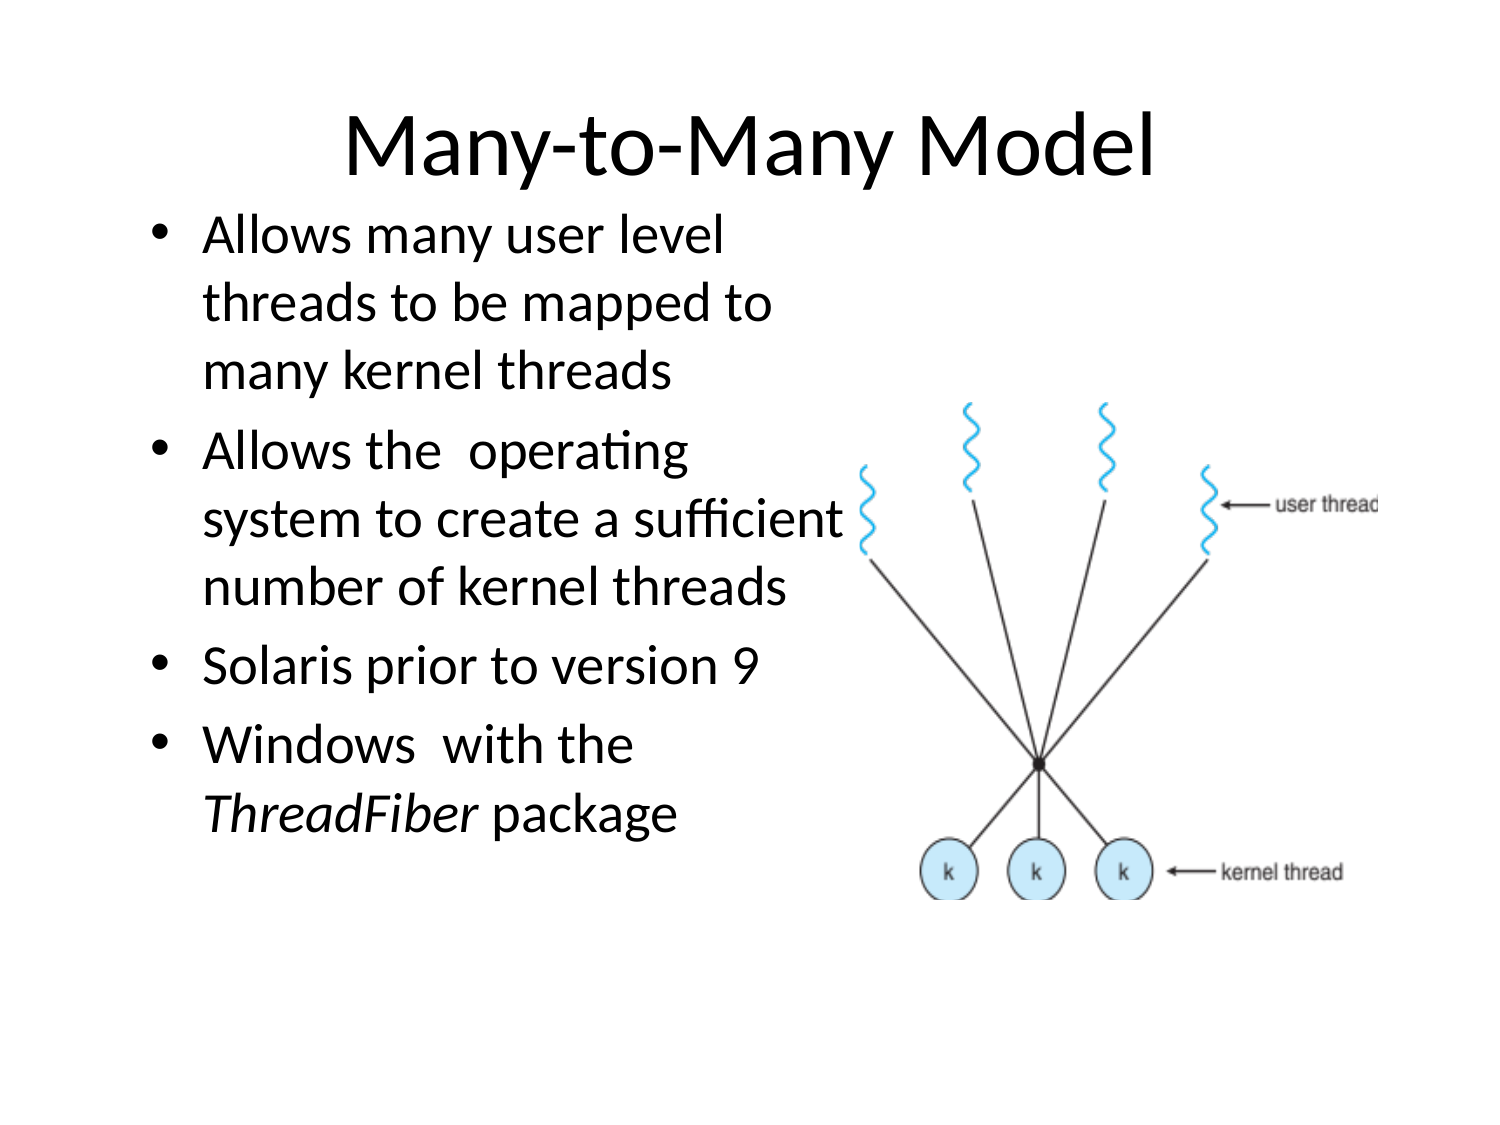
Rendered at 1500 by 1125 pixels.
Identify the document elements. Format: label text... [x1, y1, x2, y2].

title Many-to-Many Model [75, 45, 1425, 233]
list Allows many user level threads to be mapped to many kernel threads Allows the operating system to create a sufficient number of kernel threads Solaris prior to version 9 Windows with the ThreadFiber package [135, 189, 866, 919]
picture [859, 401, 1379, 900]
